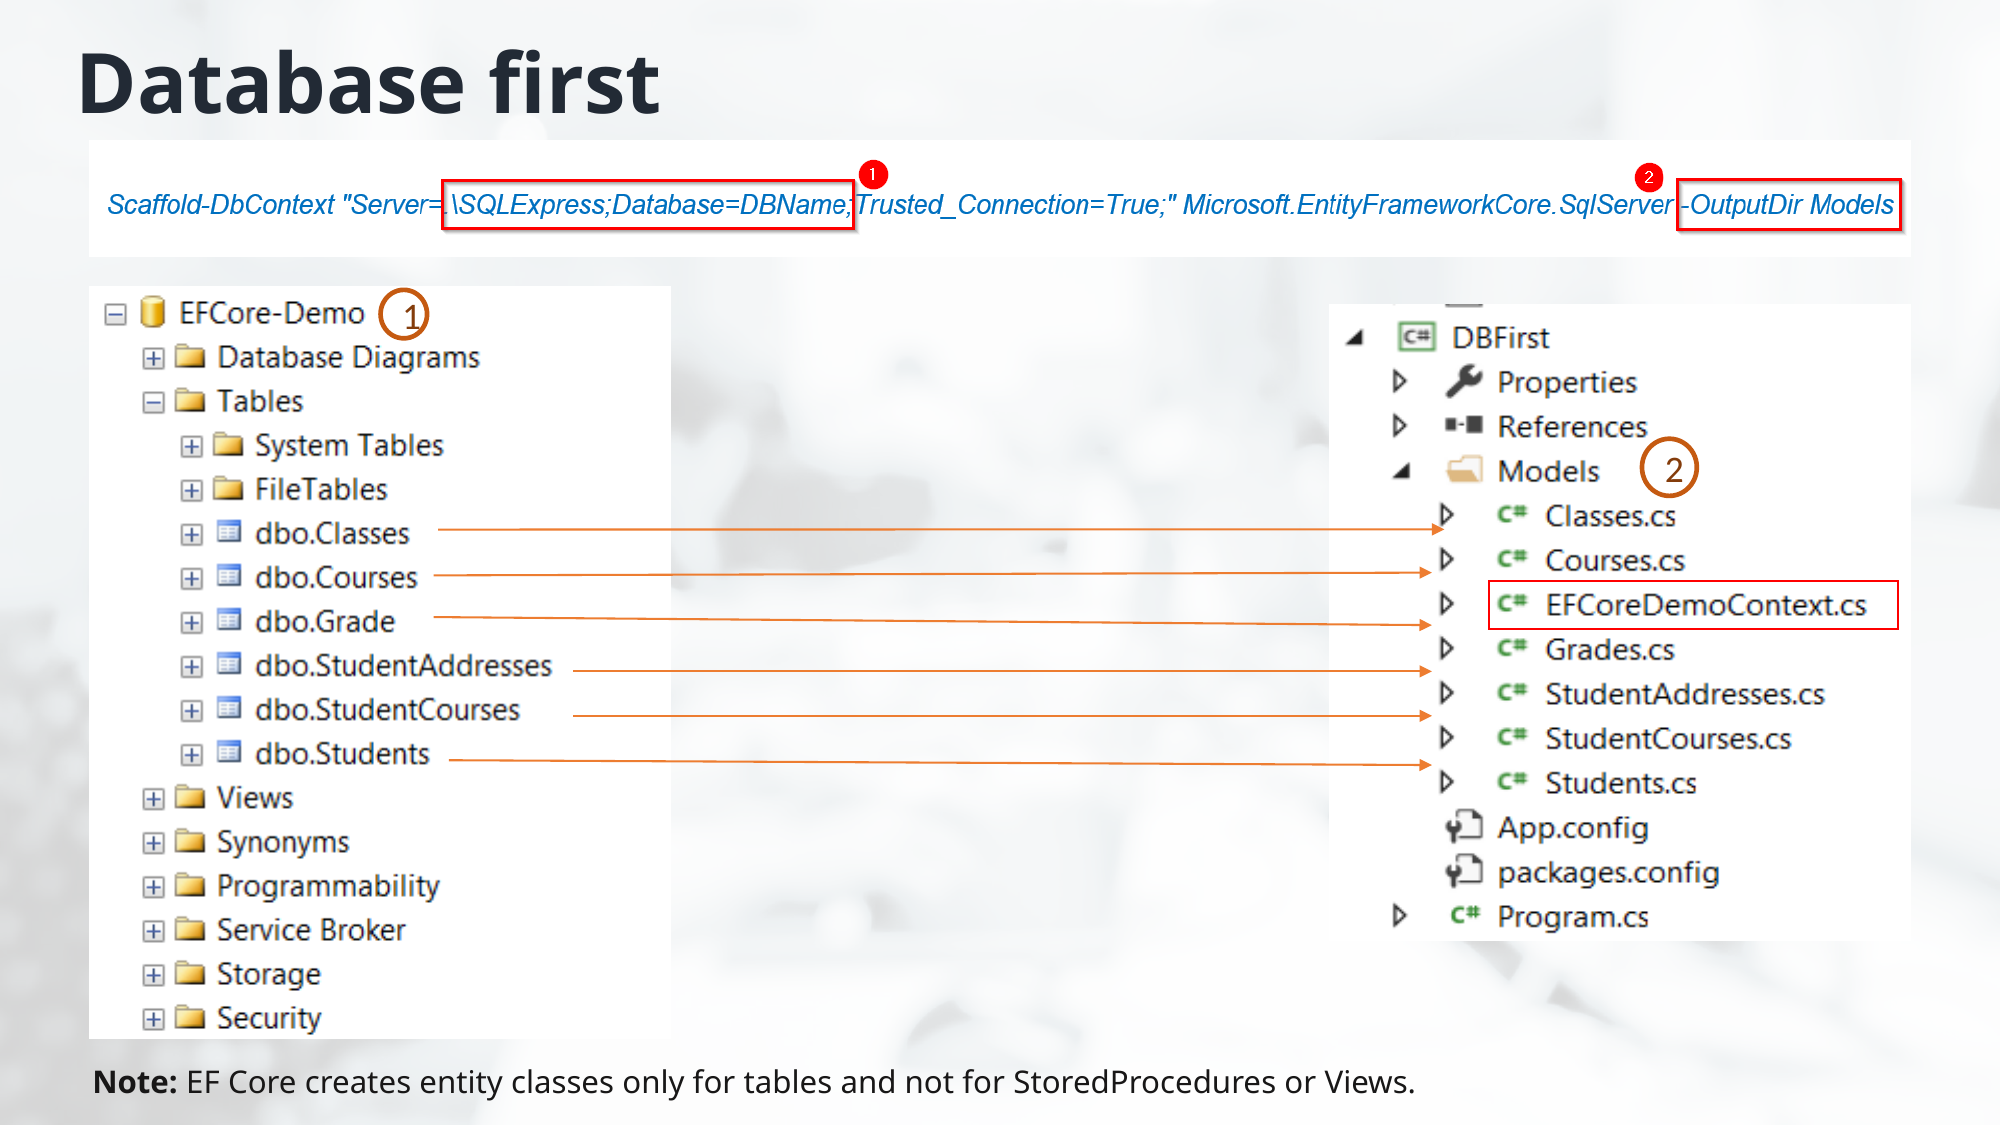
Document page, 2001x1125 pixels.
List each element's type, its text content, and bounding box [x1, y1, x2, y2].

text_box Database first [55, 6, 941, 152]
text_box Note: EF Core creates entity classes only for tables and not for StoredProcedures or Views. [77, 1054, 1898, 1107]
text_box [89, 285, 1911, 1039]
picture [89, 140, 1911, 257]
